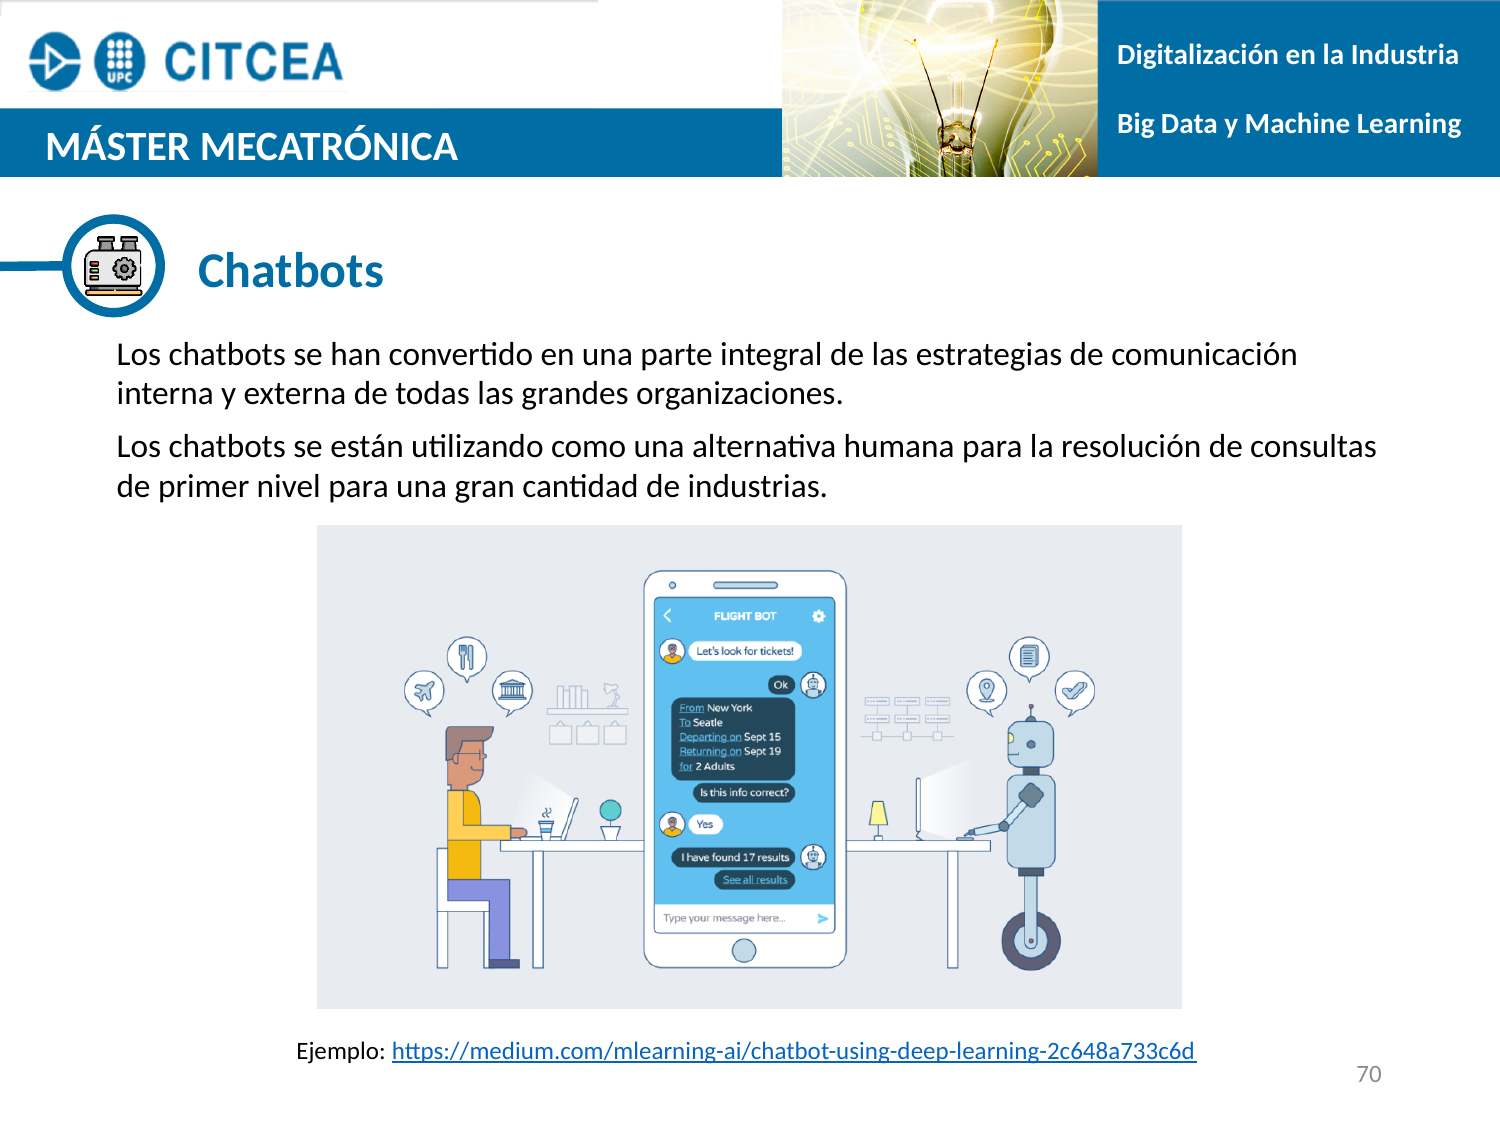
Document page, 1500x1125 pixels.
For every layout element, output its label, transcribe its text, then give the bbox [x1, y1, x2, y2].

picture [317, 525, 1182, 1009]
picture [83, 236, 143, 296]
slide_number 70 [1059, 1042, 1397, 1103]
text_box Los chatbots se han convertido en una parte integral de las estrategias de comunicación interna y externa de todas las grandes organizaciones. Los chatbots se están utilizando como una alternativa humana para la resolución de consultas de primer nivel para una gran cantidad de industrias. [101, 324, 1397, 512]
text_box [66, 218, 161, 314]
picture [0, 0, 598, 108]
text_box Ejemplo: https://medium.com/mlearning-ai/chatbot-using-deep-learning-2c648a733c6d [251, 1027, 1248, 1072]
picture [782, 0, 1500, 177]
text_box Chatbots [183, 229, 1485, 305]
